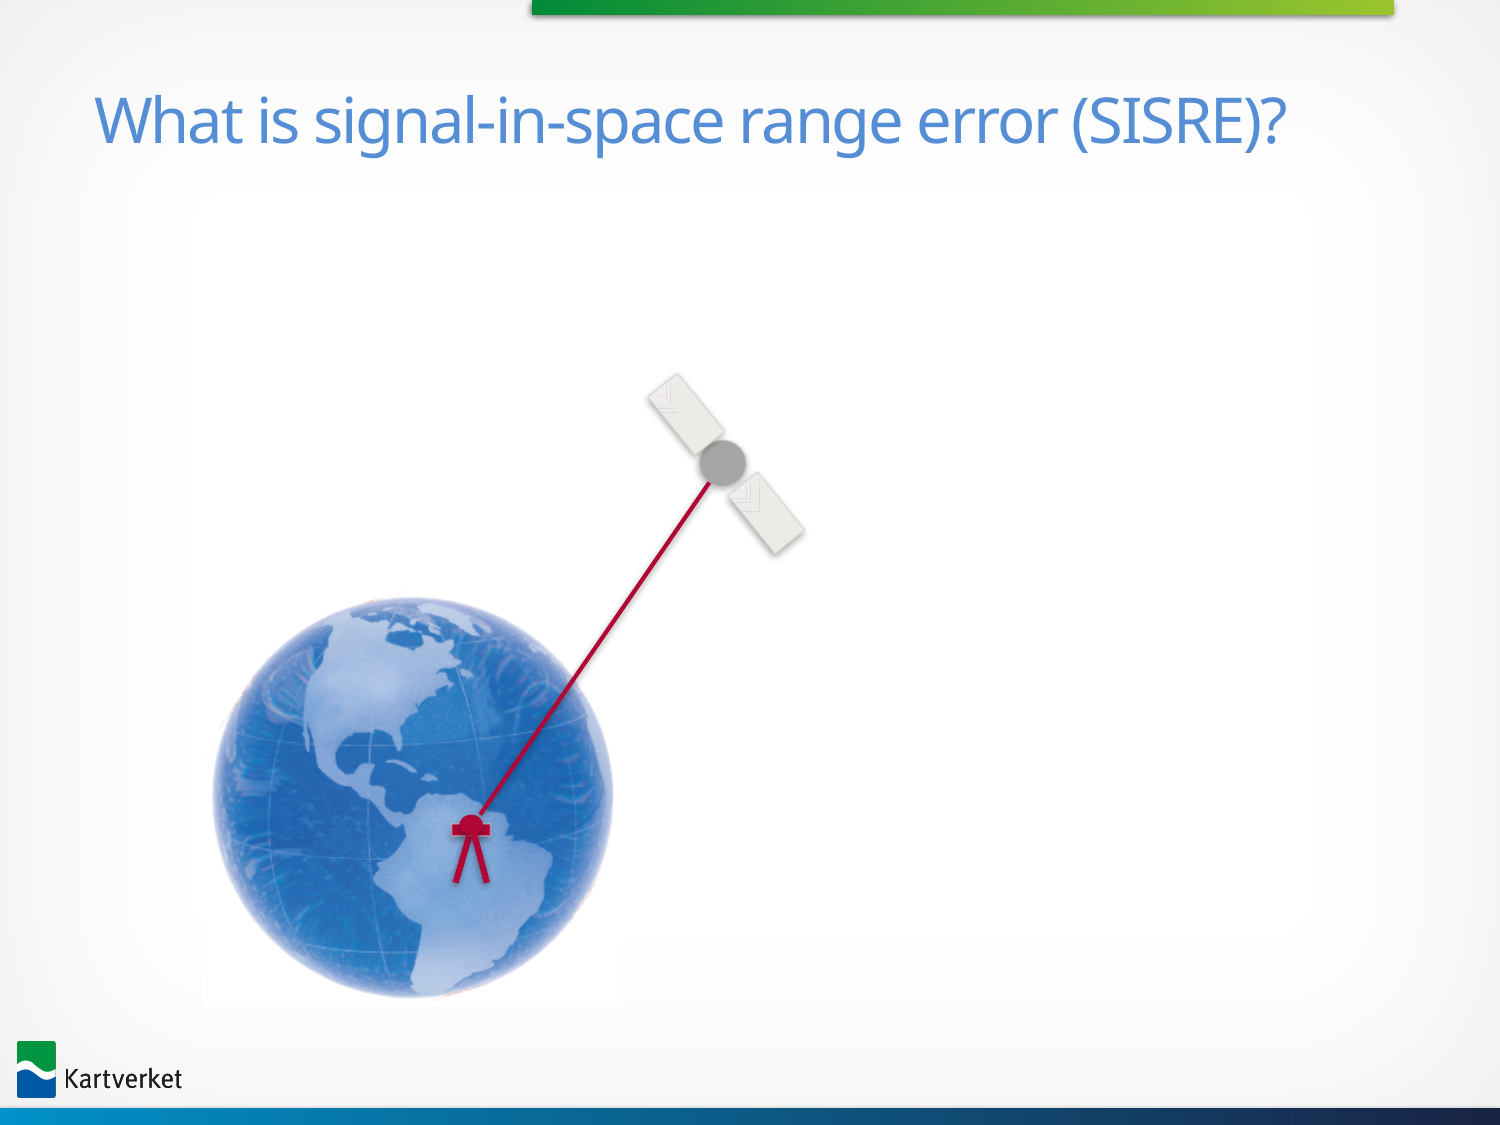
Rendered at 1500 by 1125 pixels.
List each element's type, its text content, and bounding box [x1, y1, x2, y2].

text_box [676, 370, 777, 557]
text_box What is signal-in-space range error (SISRE)? [94, 88, 1359, 221]
picture [0, 0, 1500, 1125]
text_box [451, 814, 491, 883]
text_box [479, 482, 710, 815]
